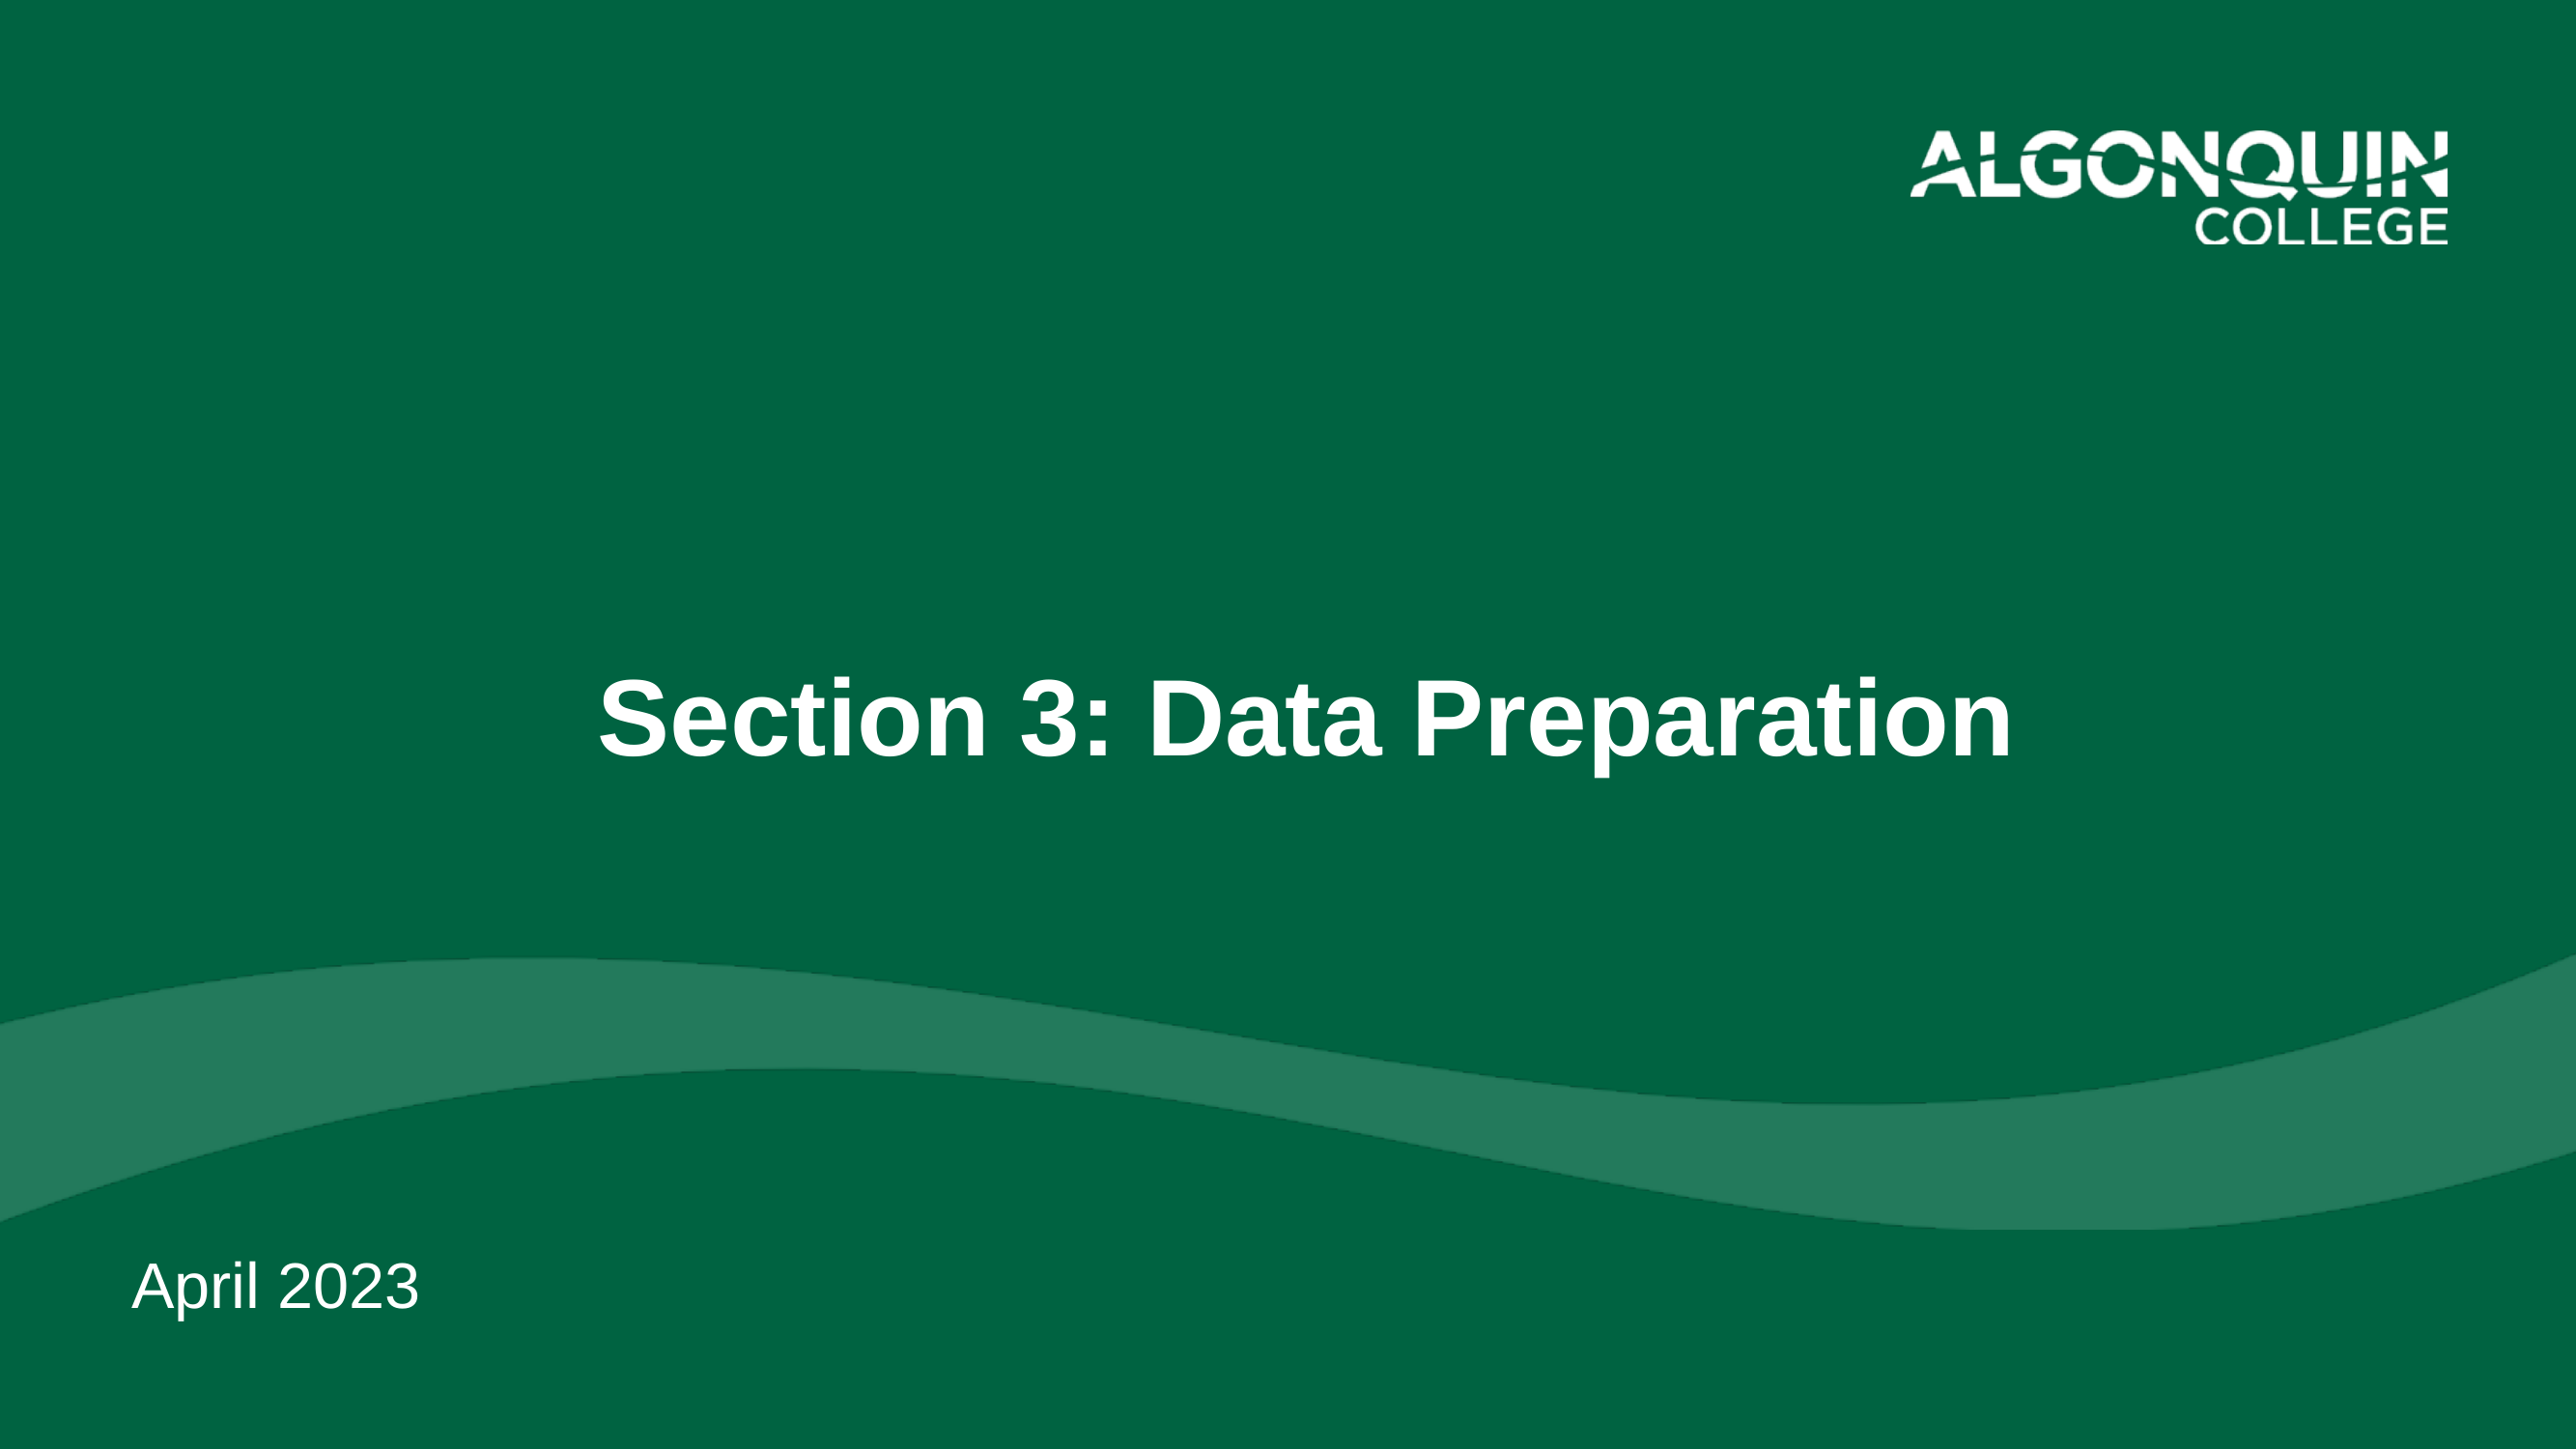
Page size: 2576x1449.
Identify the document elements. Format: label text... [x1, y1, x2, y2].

list April 2023 [131, 1164, 1264, 1322]
picture [0, 0, 2576, 1104]
picture [0, 1069, 2576, 1449]
title Section 3: Data Preparation [84, 552, 2530, 897]
